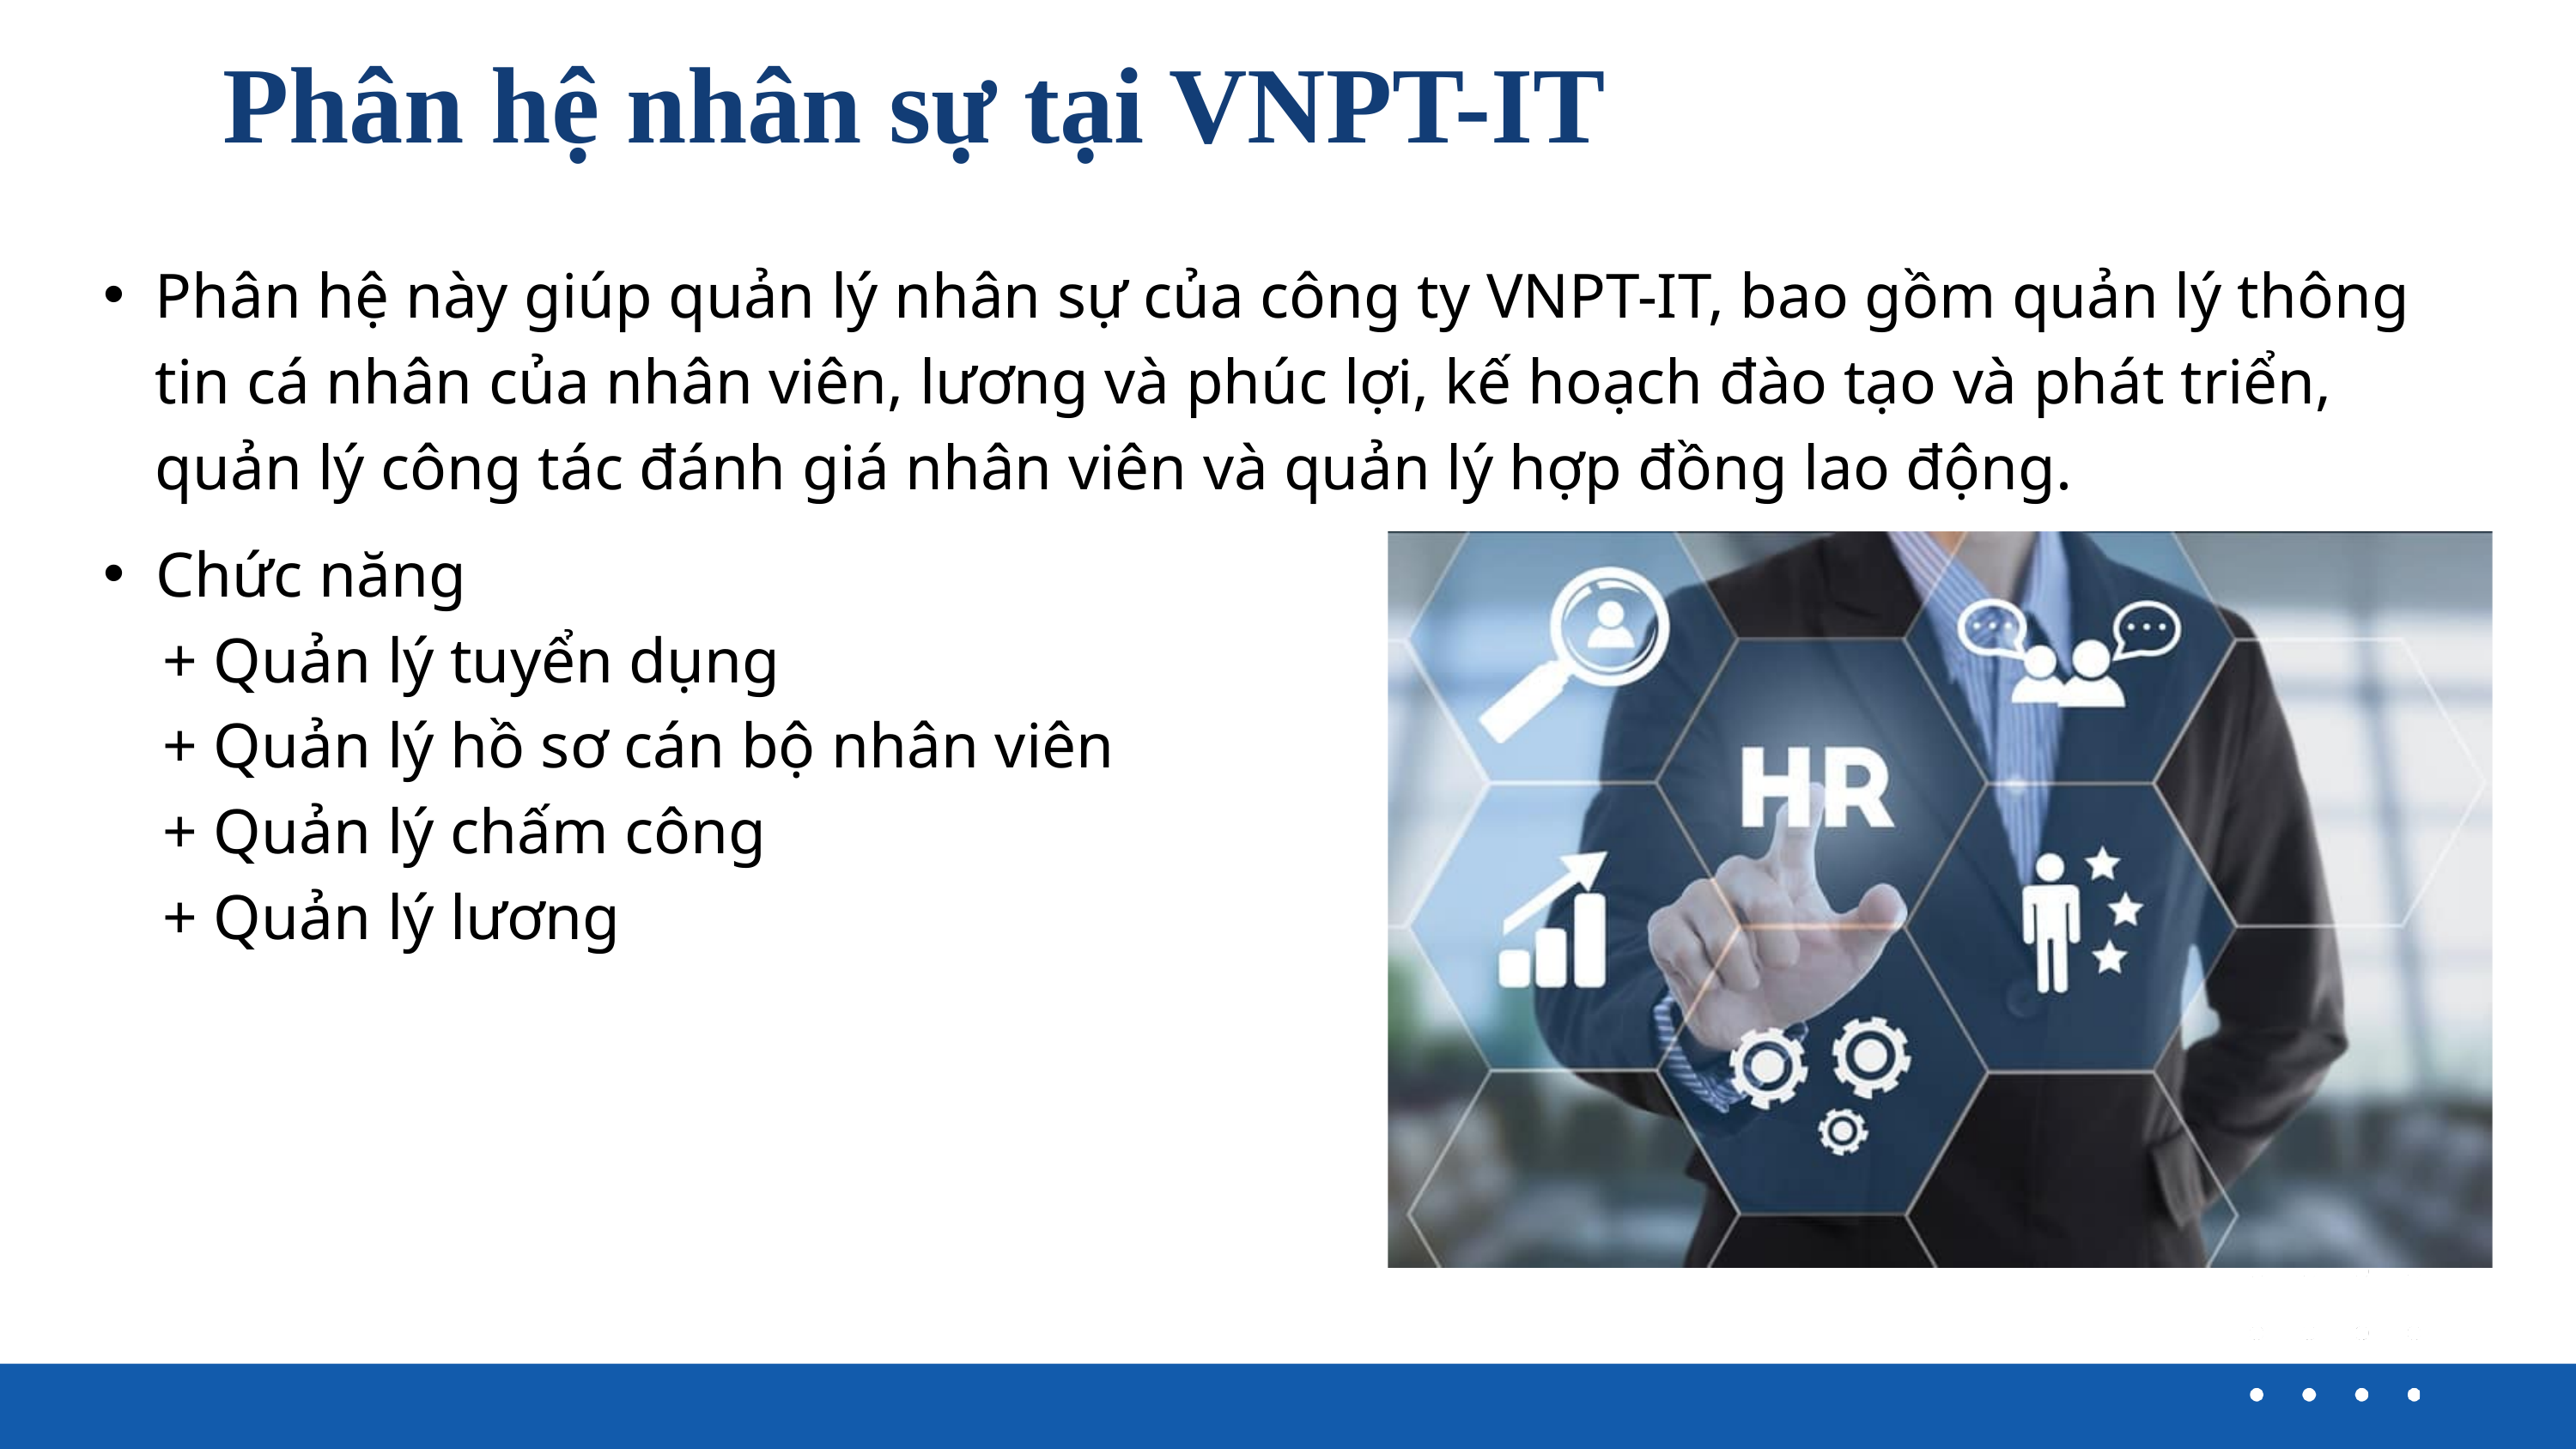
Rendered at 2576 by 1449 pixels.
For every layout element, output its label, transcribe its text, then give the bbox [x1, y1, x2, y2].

text_box [0, 1363, 2250, 1449]
text_box Phân hệ này giúp quản lý nhân sự của công ty VNPT-IT, bao gồm quản lý thông tin cá nhân của nhân viên, lương và phúc lợi, kế hoạch đào tạo và phát triển, quản lý công tác đánh giá nhân viên và quản lý hợp đồng lao động. [52, 245, 2493, 502]
text_box [2250, 1268, 2421, 1449]
text_box [1388, 531, 2493, 1268]
text_box [2421, 1363, 2576, 1449]
text_box Chức năng + Quản lý tuyển dụng + Quản lý hồ sơ cán bộ nhân viên + Quản lý chấm công + Quản lý lương [52, 523, 1959, 952]
text_box Phân hệ nhân sự tại VNPT-IT [222, 52, 2493, 165]
